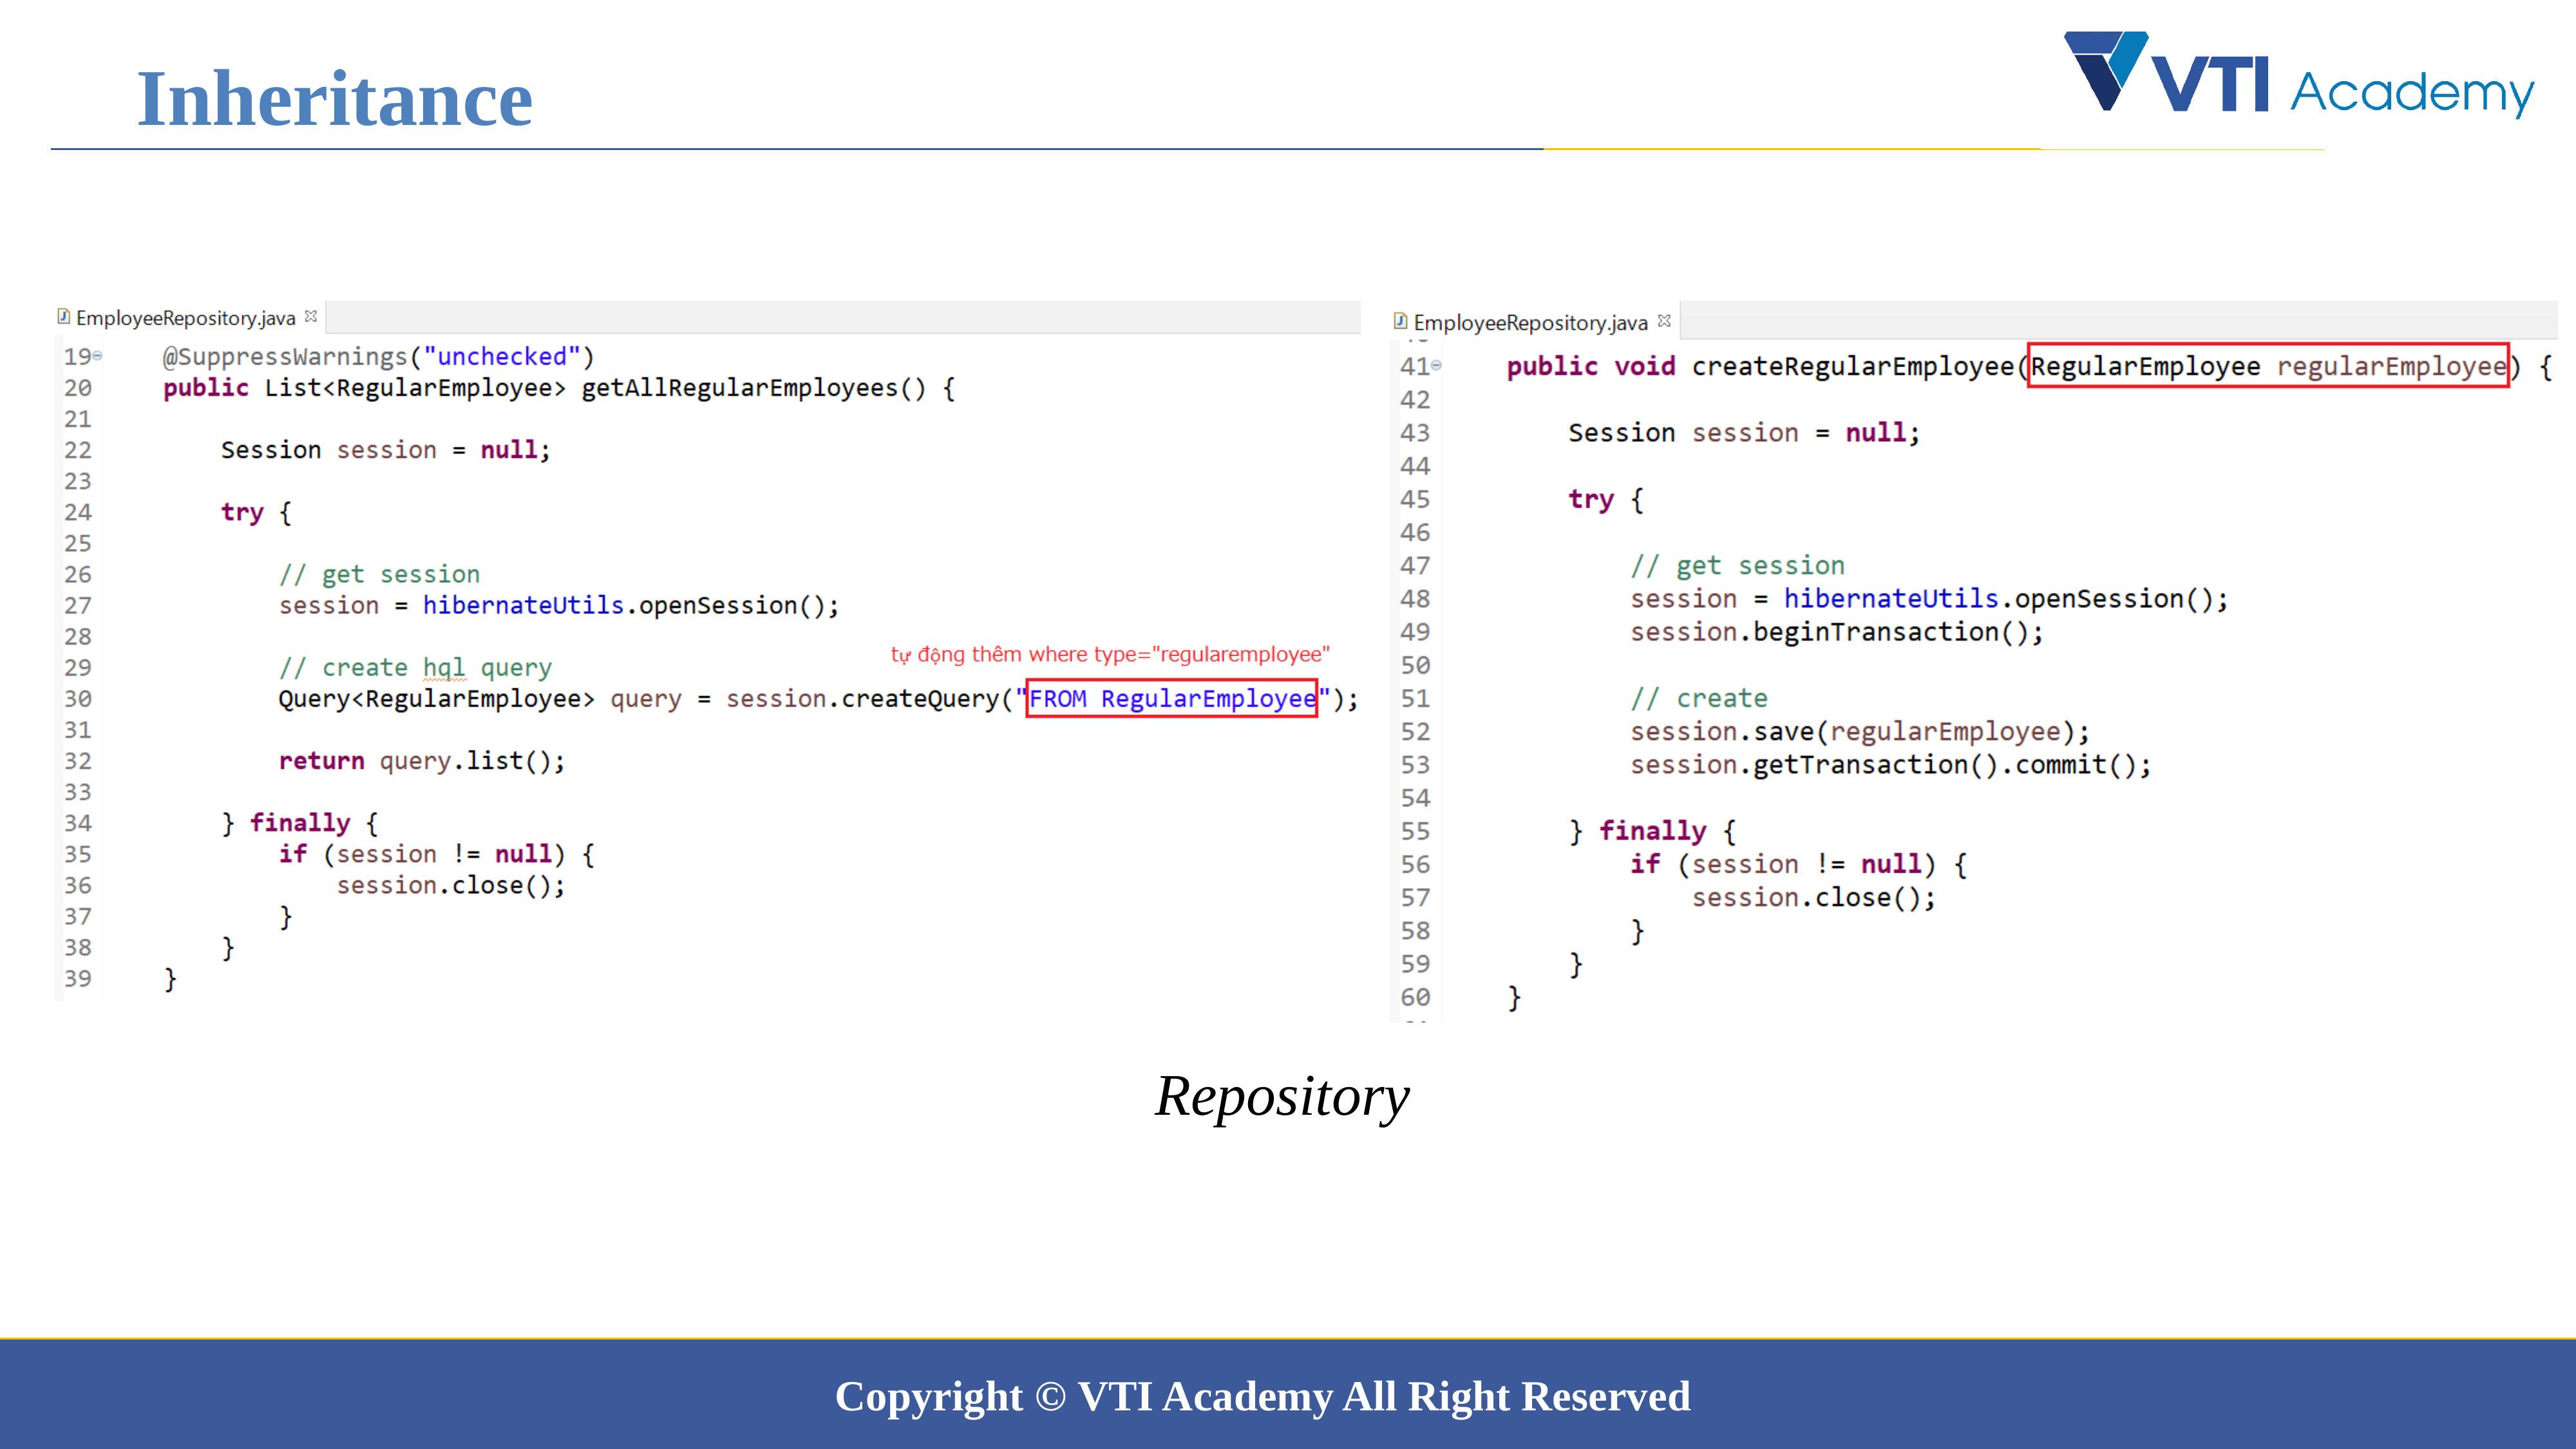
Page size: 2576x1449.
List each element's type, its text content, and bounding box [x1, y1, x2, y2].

picture [2034, 0, 2576, 149]
picture [55, 301, 1361, 1001]
text_box Repository [1145, 1051, 1455, 1141]
picture [1390, 301, 2559, 1023]
text_box Inheritance [126, 60, 1329, 126]
